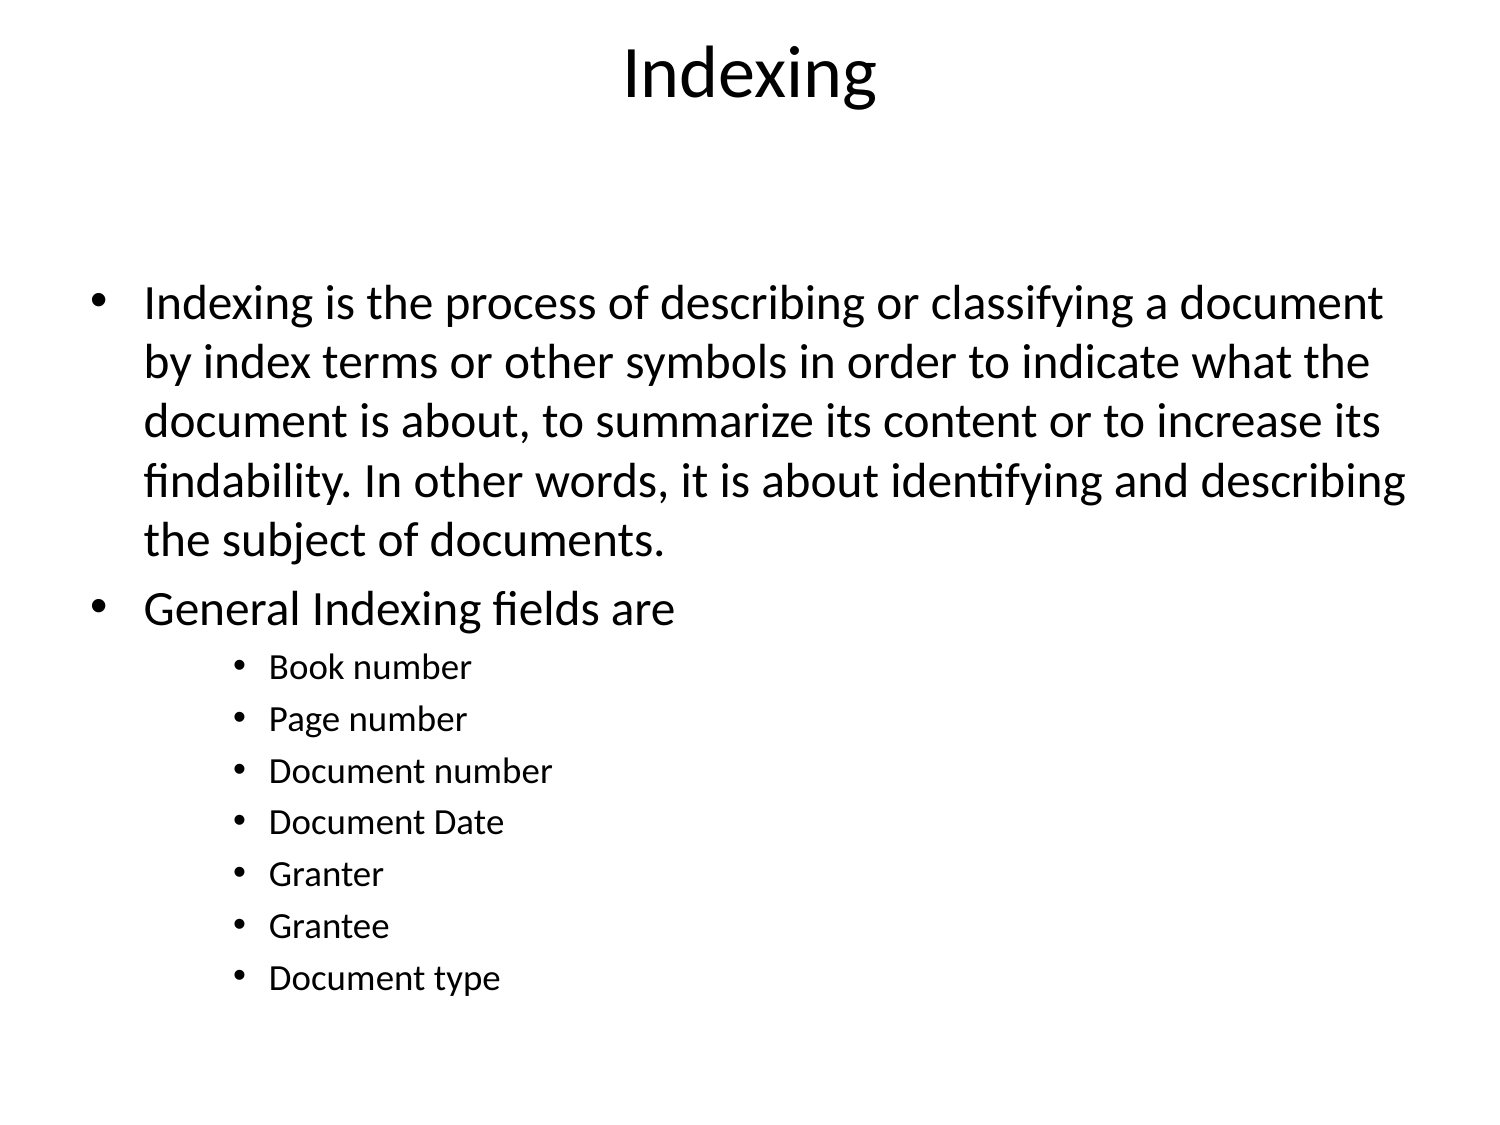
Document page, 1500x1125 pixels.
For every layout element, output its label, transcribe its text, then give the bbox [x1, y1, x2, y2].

title Indexing [75, 15, 1425, 121]
list Indexing is the process of describing or classifying a document by index terms or other symbols in order to indicate what the document is about, to summarize its content or to increase its findability. In other words, it is about identifying and describing the subject of documents. General Indexing fields are Book number Page number Document number Document Date Granter Grantee Document type [75, 262, 1425, 1005]
